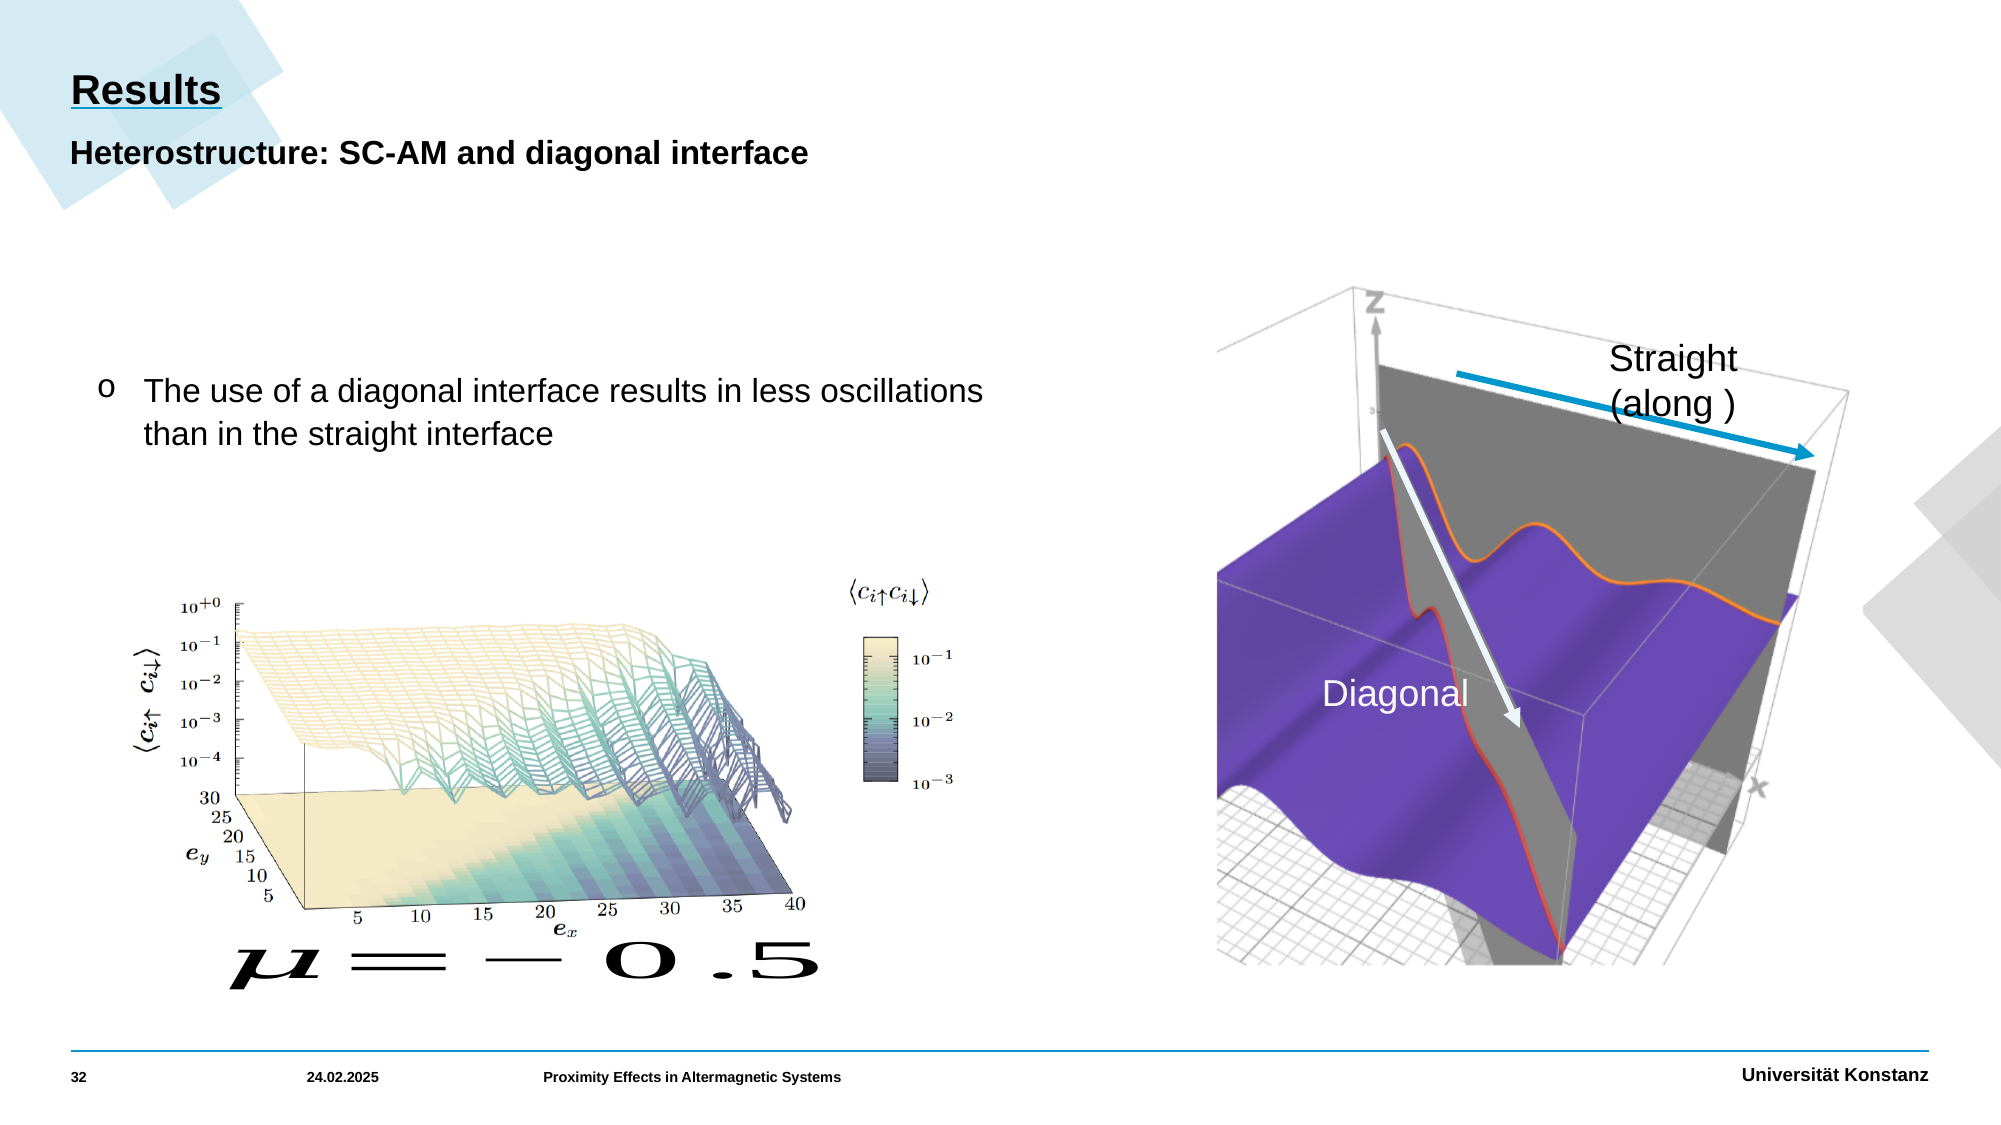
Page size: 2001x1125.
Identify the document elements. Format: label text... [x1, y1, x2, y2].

text_box Heterostructure: SC-AM and diagonal interface [54, 124, 1044, 179]
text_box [1382, 429, 1520, 729]
slide_number 32 [70, 1058, 276, 1094]
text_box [1456, 373, 1816, 457]
footer Proximity Effects in Altermagnetic Systems [543, 1058, 1221, 1094]
picture [109, 564, 977, 956]
list The use of a diagonal interface results in less oscillations than in the straight interface [96, 364, 1026, 495]
title Results [70, 66, 1457, 197]
picture [1110, 266, 1863, 969]
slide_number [306, 1058, 512, 1094]
